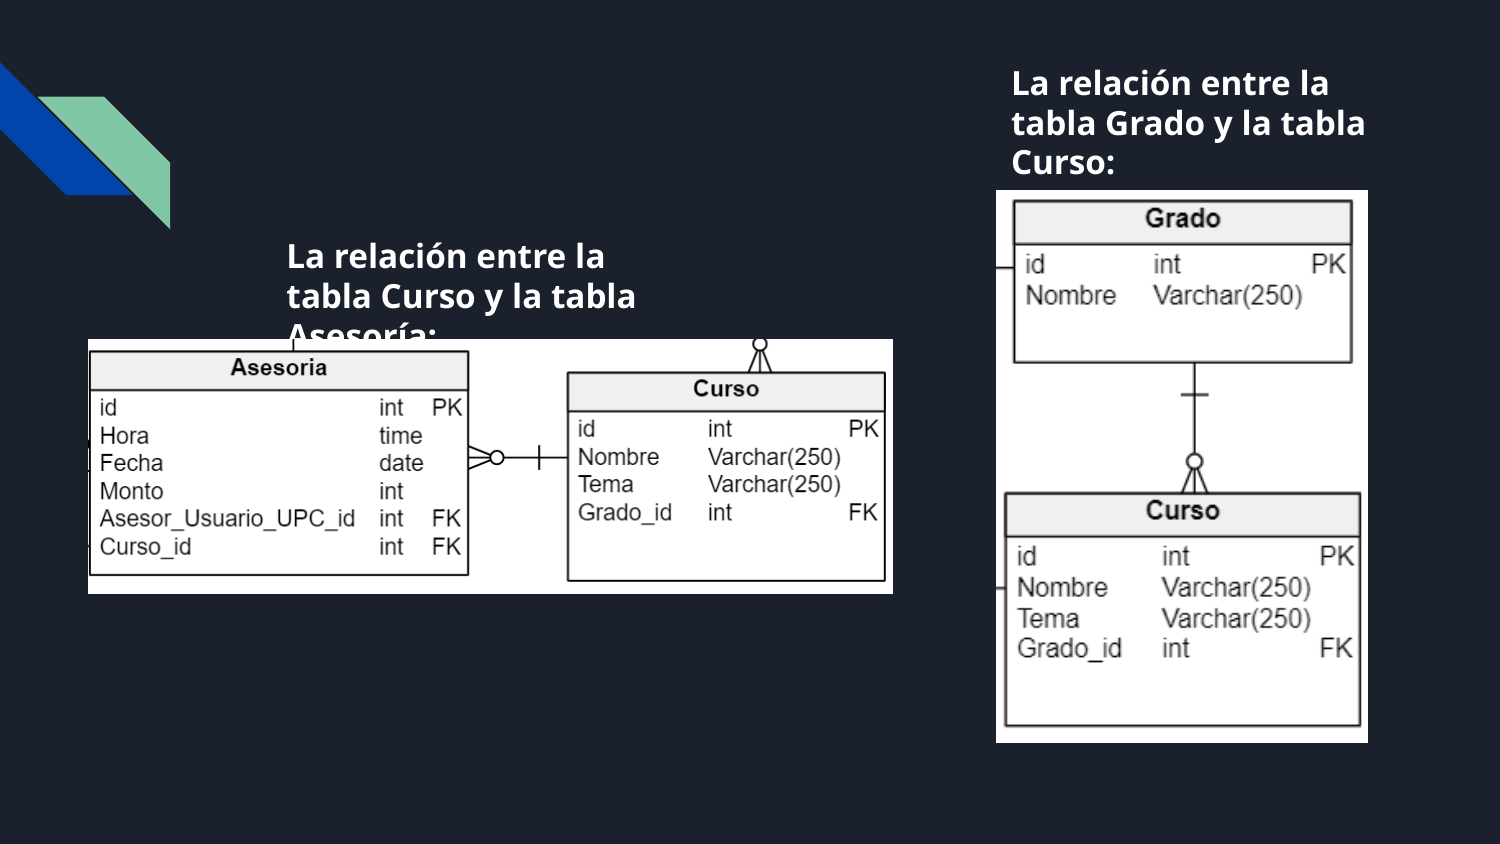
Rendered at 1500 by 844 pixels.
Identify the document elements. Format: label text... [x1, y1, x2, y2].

picture [995, 190, 1368, 743]
text_box La relación entre la tabla Curso y la tabla Asesoría: [271, 228, 662, 338]
picture [87, 339, 893, 594]
text_box La relación entre la tabla Grado y la tabla Curso: [996, 54, 1423, 189]
